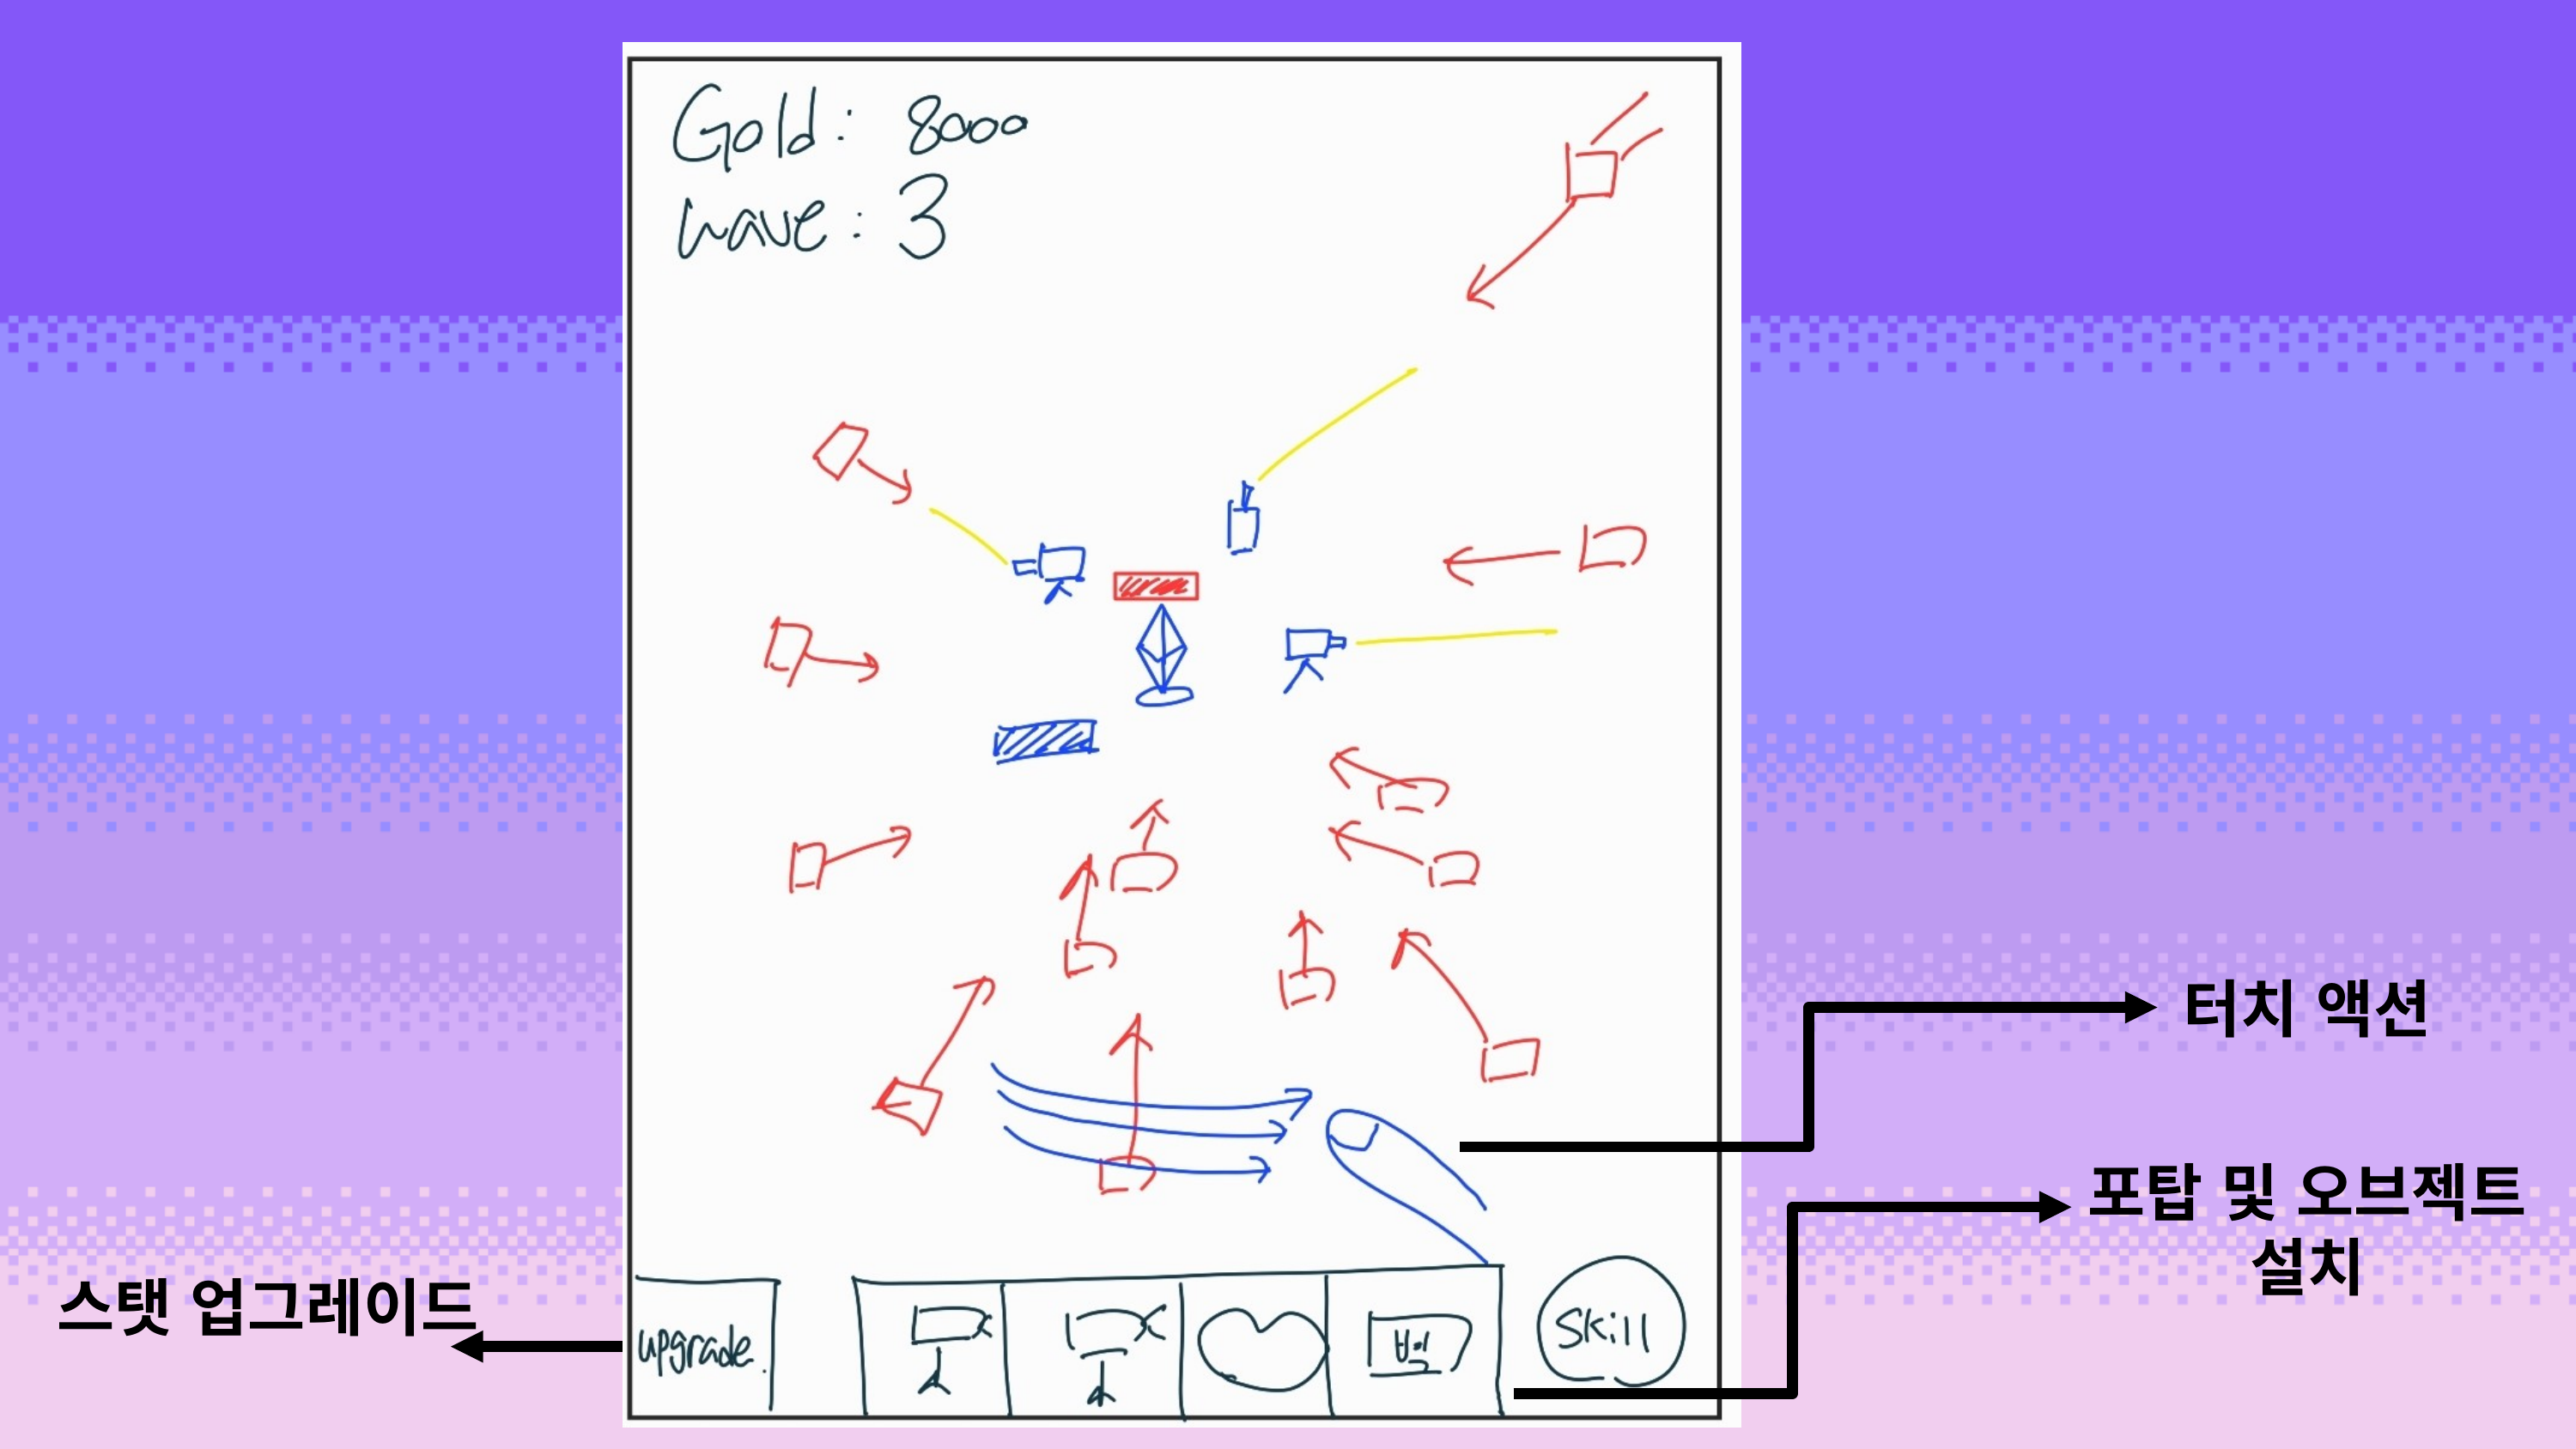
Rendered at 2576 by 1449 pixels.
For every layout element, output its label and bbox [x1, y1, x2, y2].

picture [622, 42, 1741, 1428]
text_box [0, 0, 2576, 1449]
text_box [1513, 1207, 2072, 1394]
text_box [1459, 1007, 2158, 1148]
